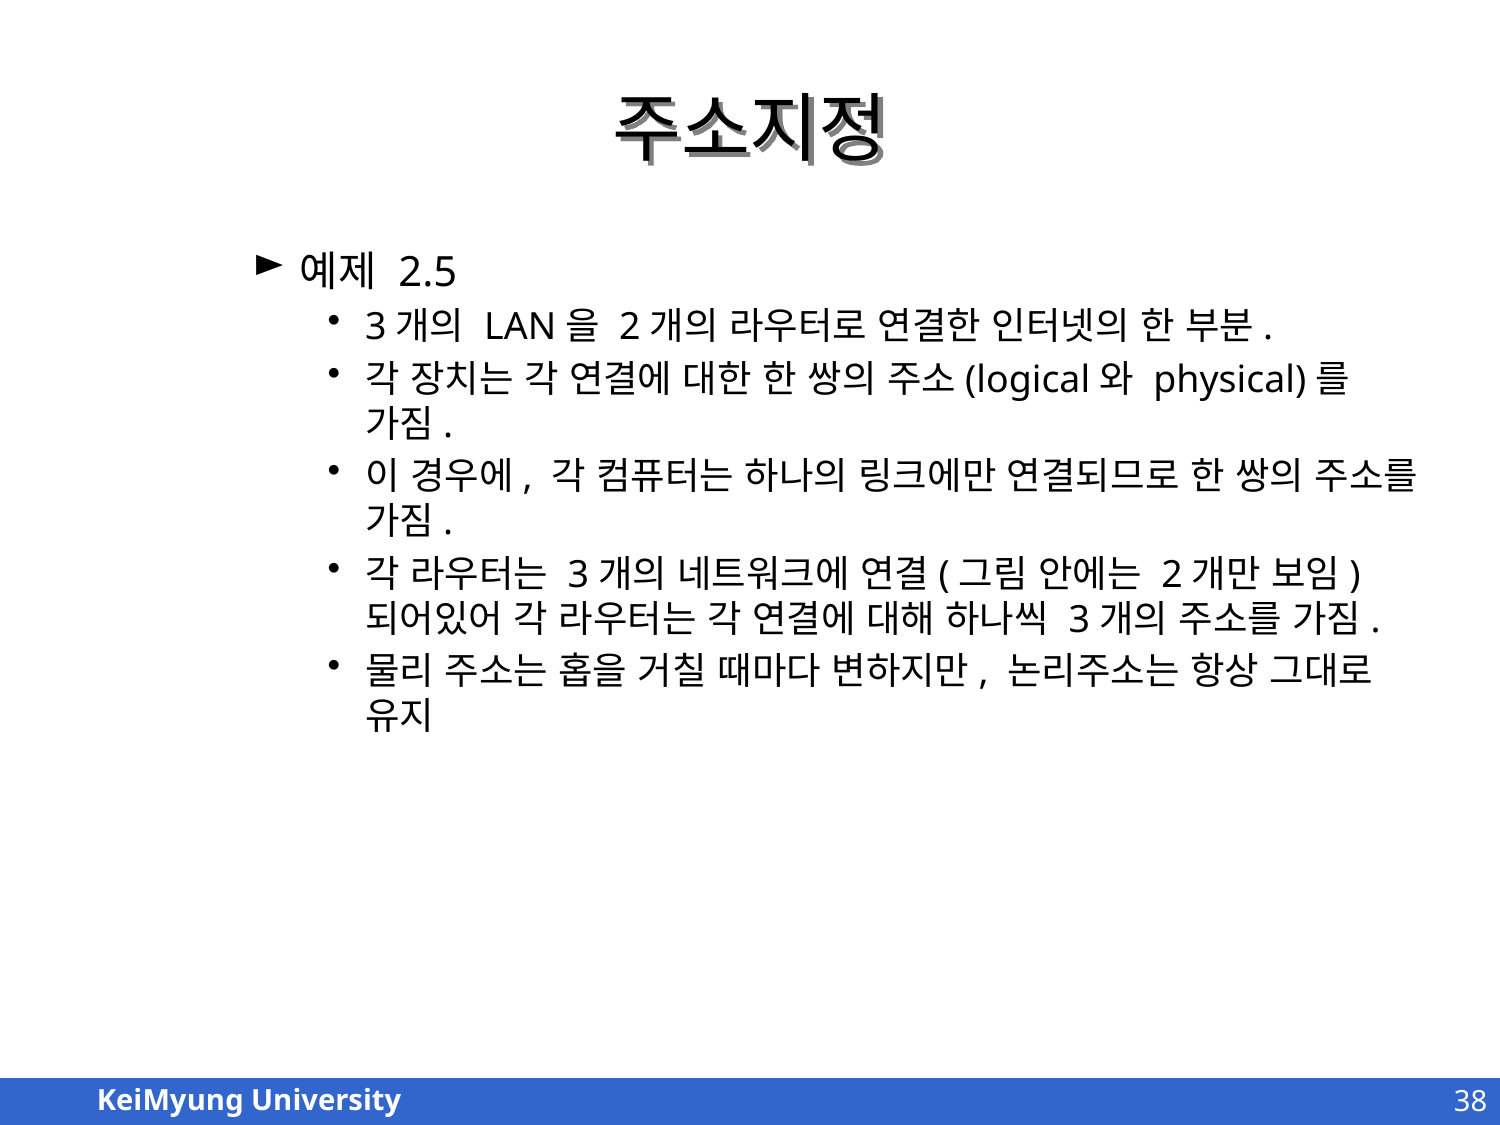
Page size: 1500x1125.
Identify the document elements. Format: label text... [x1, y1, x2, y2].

list 예제 2.5 3개의 LAN을 2개의 라우터로 연결한 인터넷의 한 부분. 각 장치는 각 연결에 대한 한 쌍의 주소(logical와 physical)를 가짐. 이 경우에, 각 컴퓨터는 하나의 링크에만 연결되므로 한 쌍의 주소를 가짐. 각 라우터는 3개의 네트워크에 연결(그림 안에는 2개만 보임)되어있어 각 라우터는 각 연결에 대해 하나씩 3개의 주소를 가짐. 물리 주소는 홉을 거칠 때마다 변하지만, 논리주소는 항상 그대로 유지 [162, 237, 1438, 1026]
slide_number 38 [1189, 1074, 1500, 1125]
title 주소지정 [0, 76, 1500, 175]
